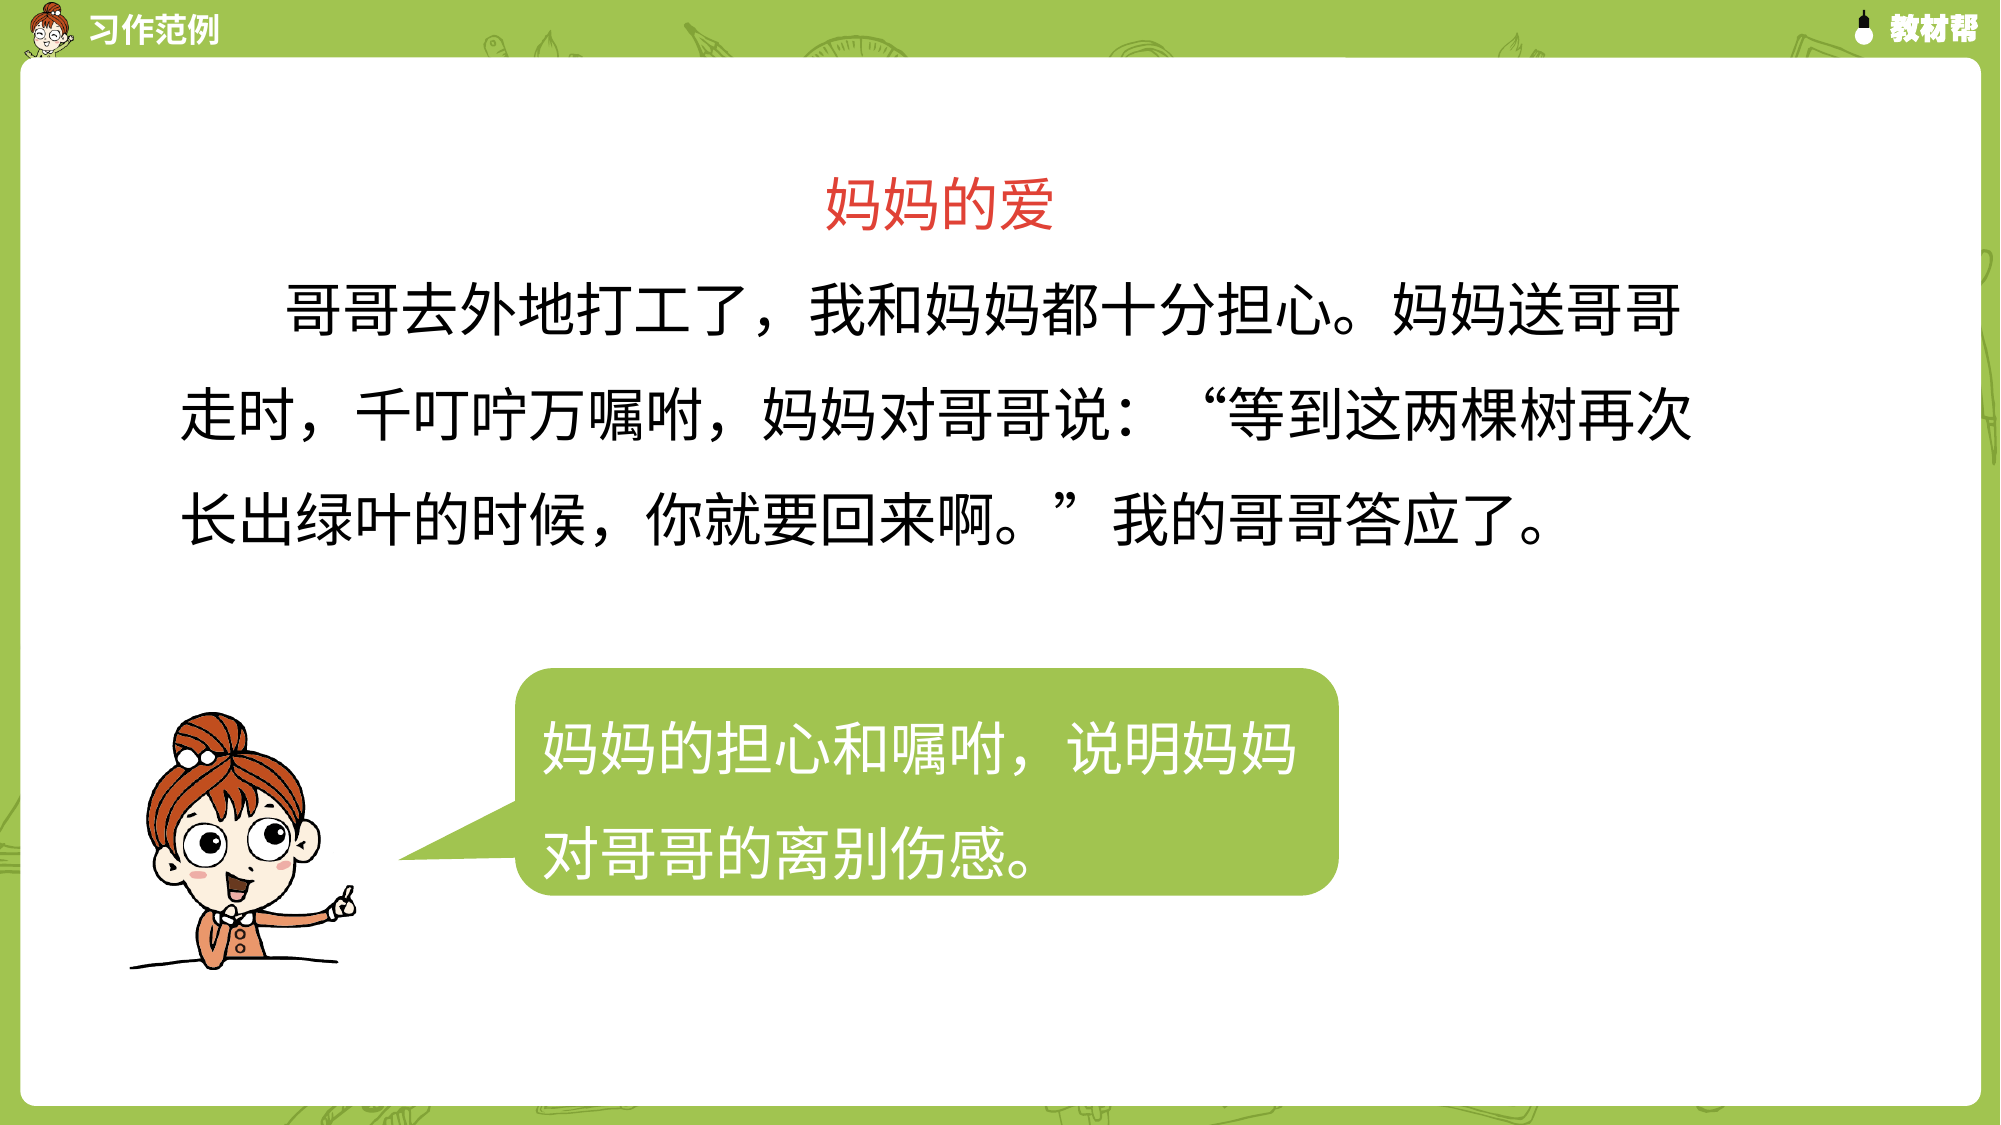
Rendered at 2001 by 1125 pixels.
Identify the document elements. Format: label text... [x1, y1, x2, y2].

text_box 妈妈的爱 哥哥去外地打工了，我和妈妈都十分担心。妈妈送哥哥走时，千叮咛万嘱咐，妈妈对哥哥说：“等到这两棵树再次长出绿叶的时候，你就要回来啊。”我的哥哥答应了。 [164, 125, 1717, 560]
text_box 妈妈的担心和嘱咐，说明妈妈对哥哥的离别伤感。 [429, 667, 1340, 897]
picture [24, 2, 74, 61]
picture [101, 712, 429, 970]
